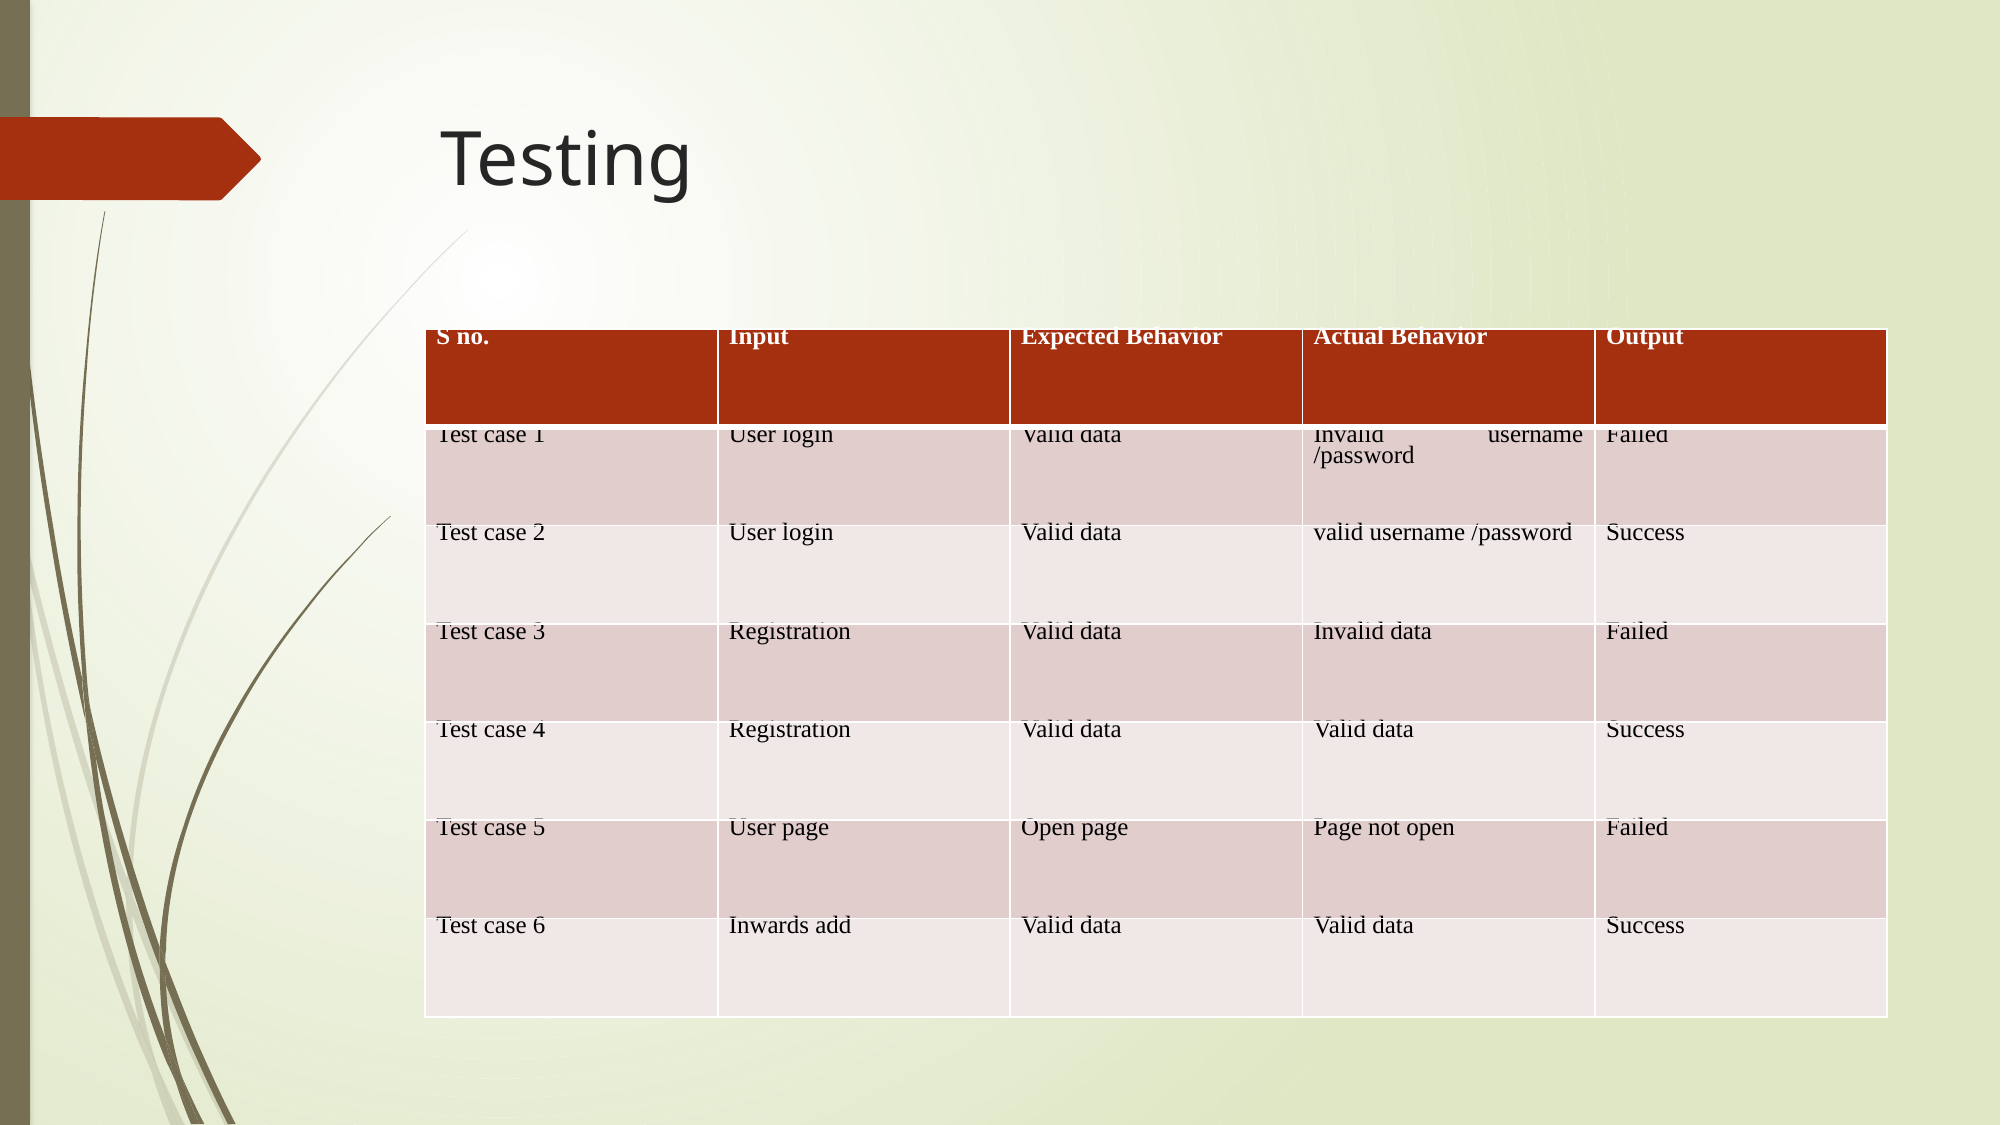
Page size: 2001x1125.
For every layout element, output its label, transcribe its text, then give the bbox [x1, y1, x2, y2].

table_cell Test case 3 [426, 625, 717, 721]
table_cell Registration [719, 625, 1009, 721]
table_cell Success [1596, 526, 1886, 623]
table_cell valid username /password [1303, 526, 1594, 623]
table_cell Invalid username /password [1303, 430, 1594, 525]
table_header Expected Behavior [1011, 330, 1302, 424]
table_header Actual Behavior [1303, 330, 1594, 424]
table_cell Valid data [1011, 723, 1302, 819]
title Testing [425, 102, 1888, 211]
table_header S no. [426, 330, 717, 424]
table_cell Valid data [1011, 526, 1302, 623]
table_cell Success [1596, 919, 1886, 1016]
table_header Input [719, 330, 1009, 424]
table_cell Invalid data [1303, 625, 1594, 721]
table_cell Failed [1596, 625, 1886, 721]
table_cell Valid data [1011, 625, 1302, 721]
table_cell Valid data [1011, 919, 1302, 1016]
table_cell User page [719, 821, 1009, 918]
table_cell Valid data [1303, 723, 1594, 819]
table_cell Failed [1596, 430, 1886, 525]
table_cell User login [719, 526, 1009, 623]
table_cell Inwards add [719, 919, 1009, 1016]
table_header Output [1596, 330, 1886, 424]
table_cell Test case 4 [426, 723, 717, 819]
table_cell Failed [1596, 821, 1886, 918]
table_cell Test case 5 [426, 821, 717, 918]
table_cell Test case 6 [426, 919, 717, 1016]
table_cell Test case 2 [426, 526, 717, 623]
table_cell User login [719, 430, 1009, 525]
table_cell Valid data [1303, 919, 1594, 1016]
table_cell Test case 1 [426, 430, 717, 525]
table_cell Success [1596, 723, 1886, 819]
table_cell Open page [1011, 821, 1302, 918]
table_cell Registration [719, 723, 1009, 819]
table_cell Valid data [1011, 430, 1302, 525]
table_cell Page not open [1303, 821, 1594, 918]
